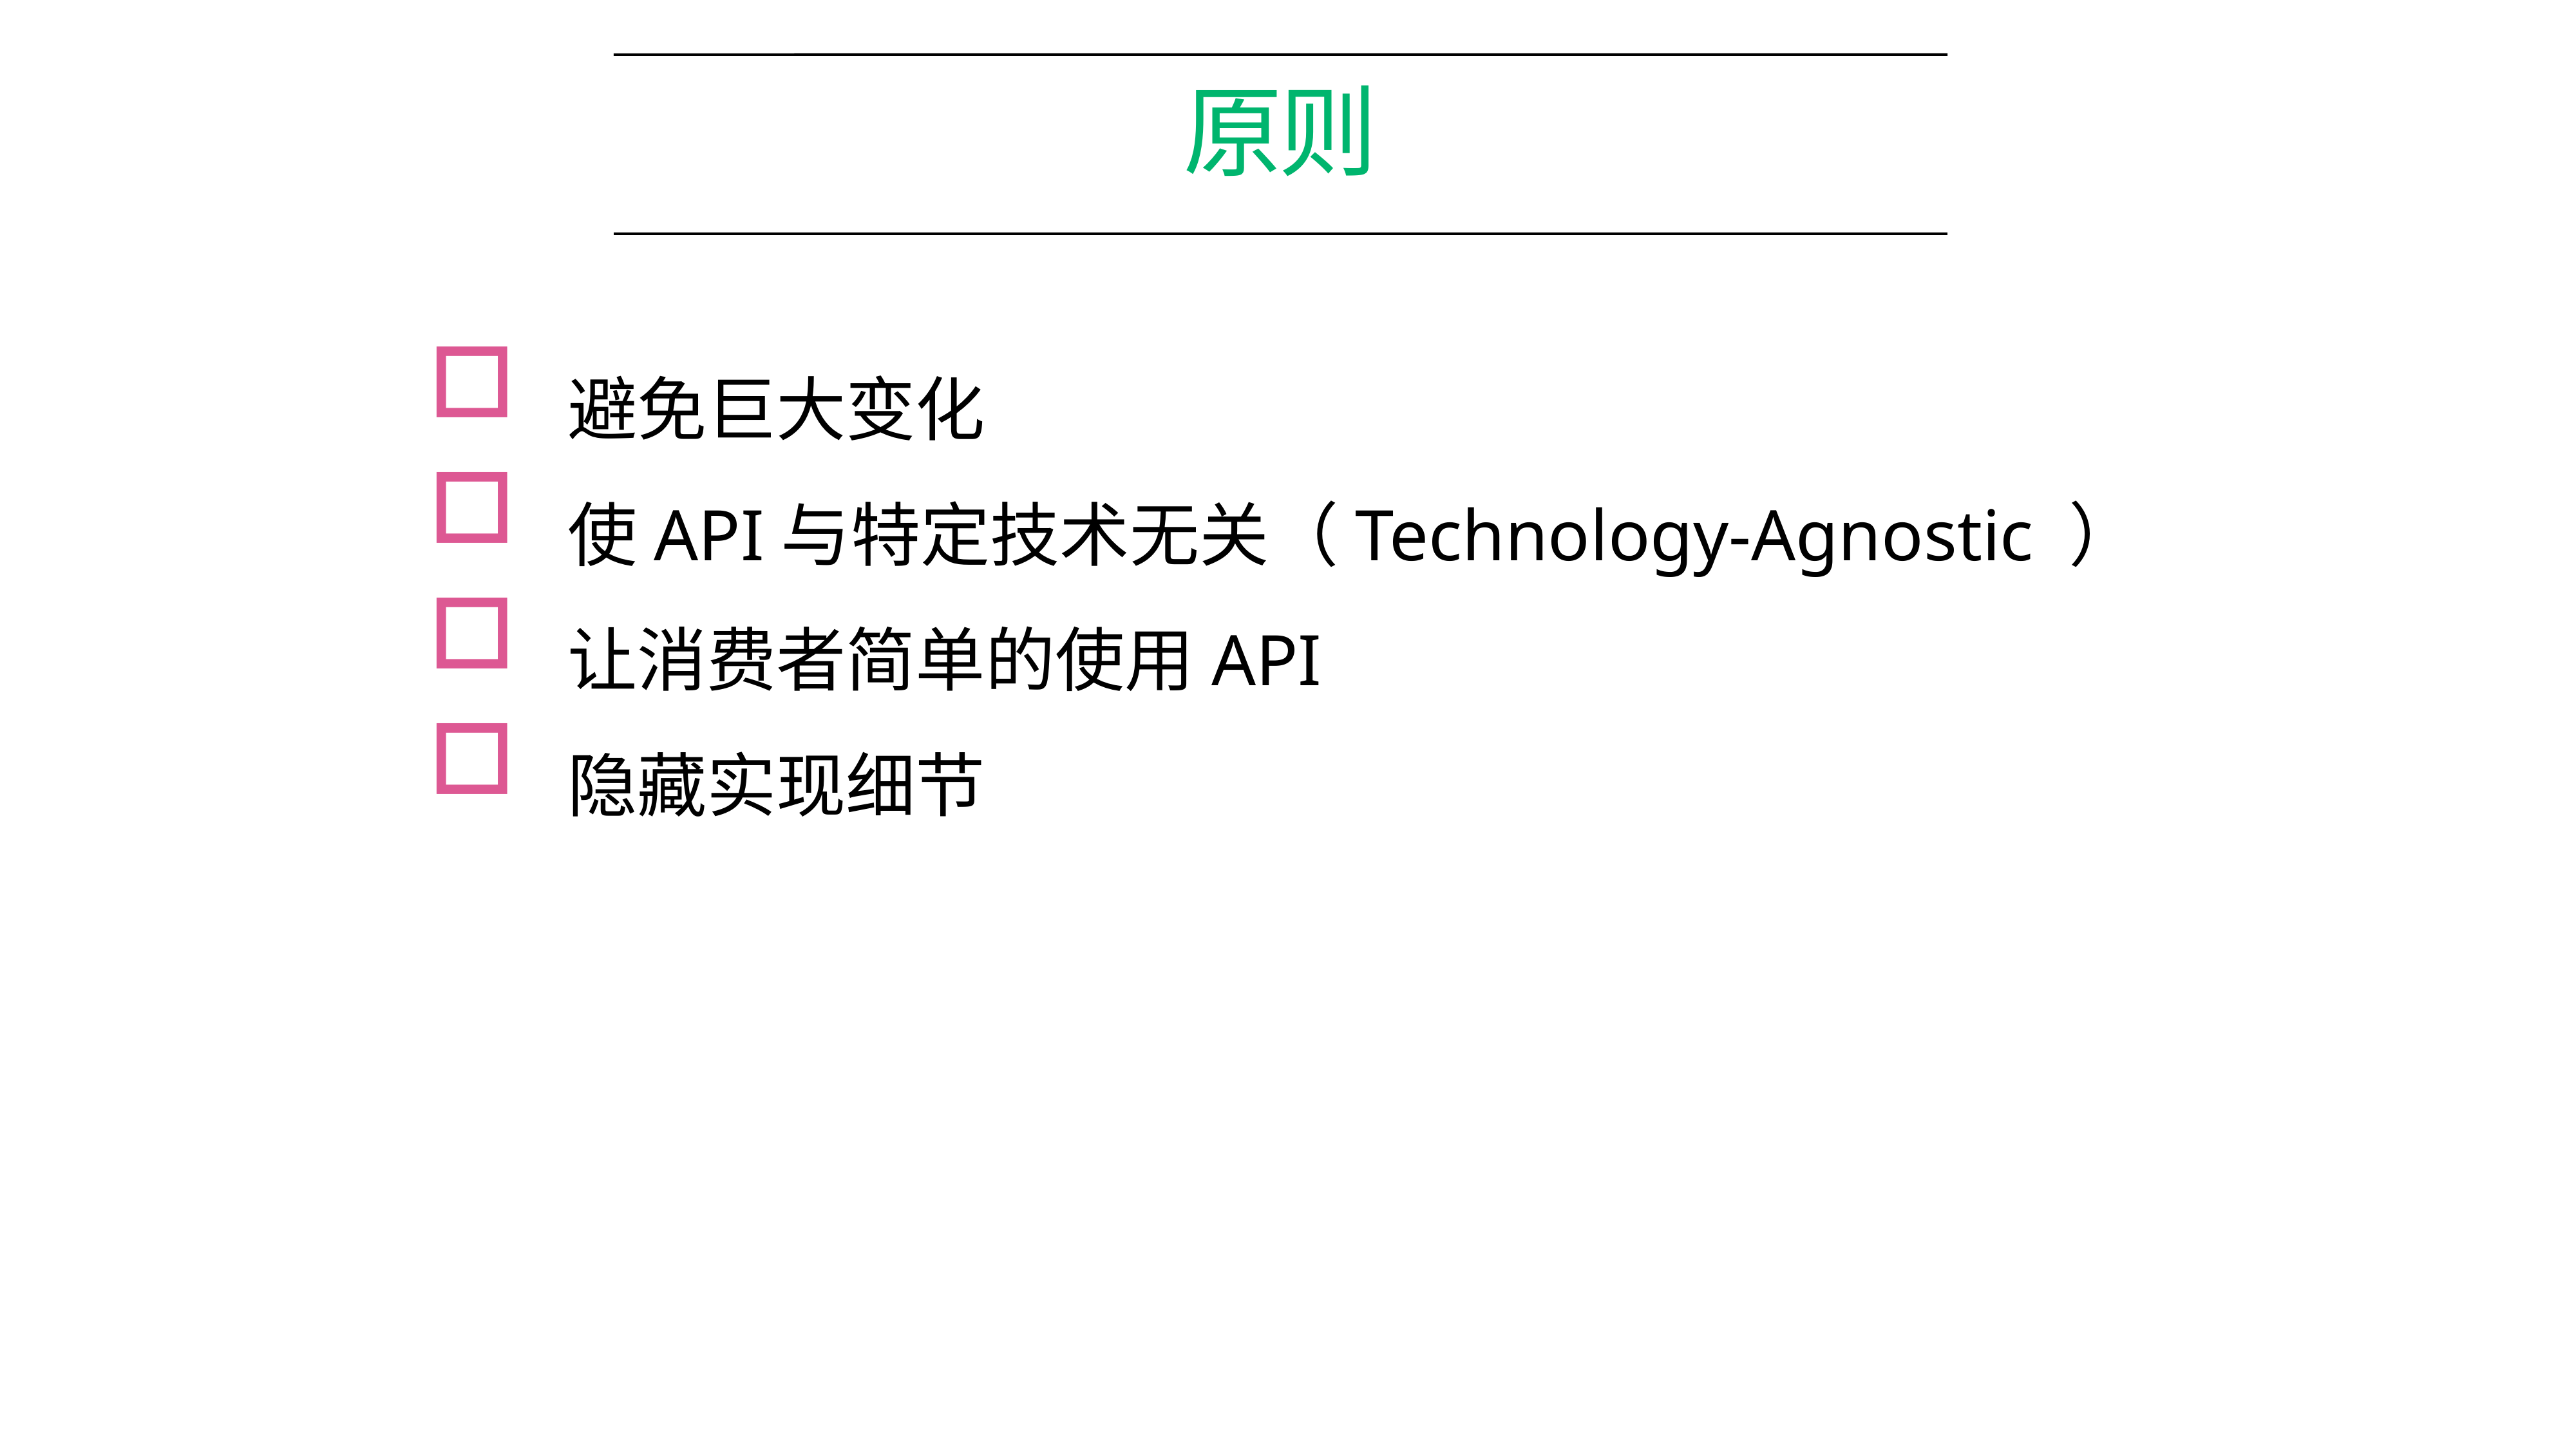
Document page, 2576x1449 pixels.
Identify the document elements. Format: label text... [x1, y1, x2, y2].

title 原则 [114, 70, 2447, 216]
text_box 避免巨大变化 使API与特定技术无关（Technology-Agnostic ） 让消费者简单的使用API 隐藏实现细节 [370, 316, 2246, 833]
